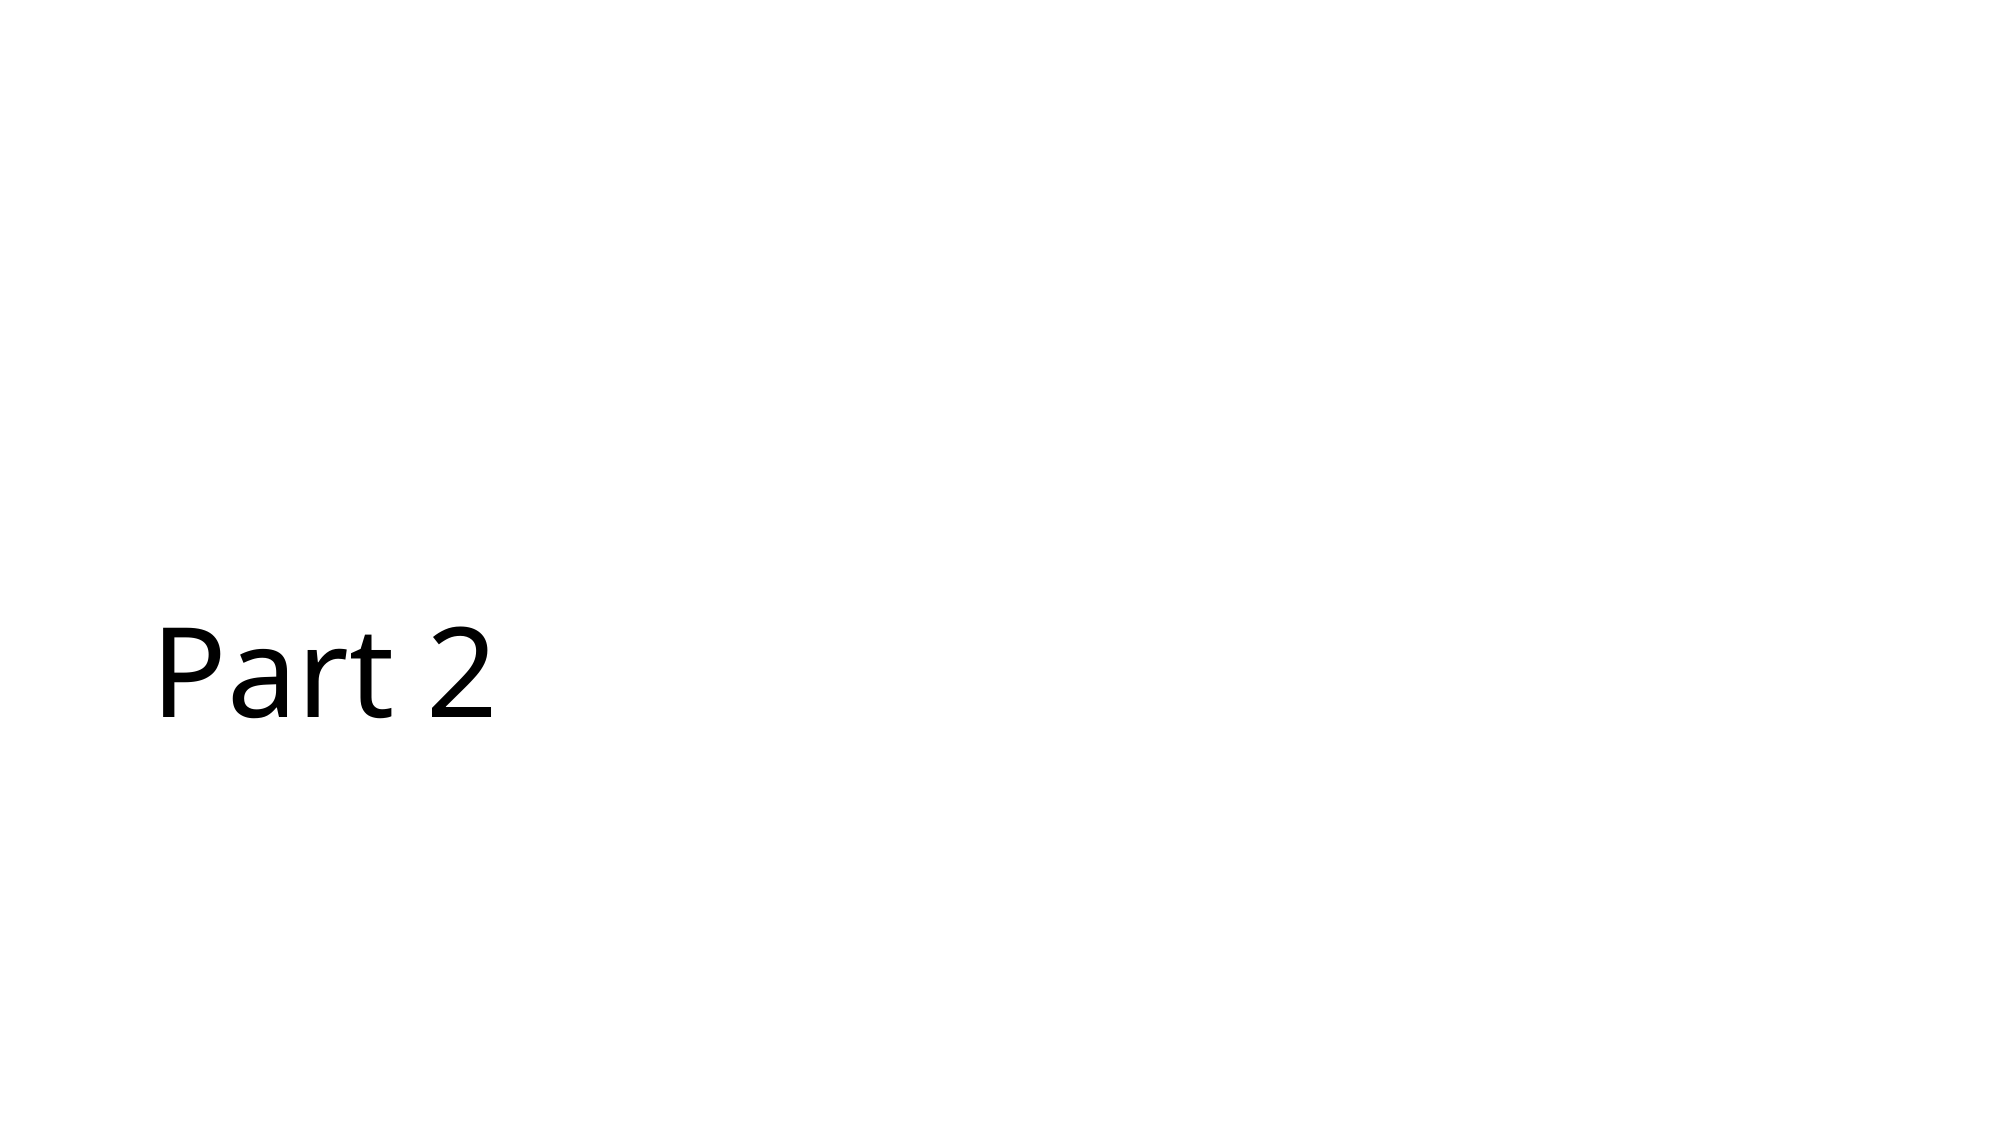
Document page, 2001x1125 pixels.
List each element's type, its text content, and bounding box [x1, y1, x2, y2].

title Part 2 [136, 280, 1862, 750]
